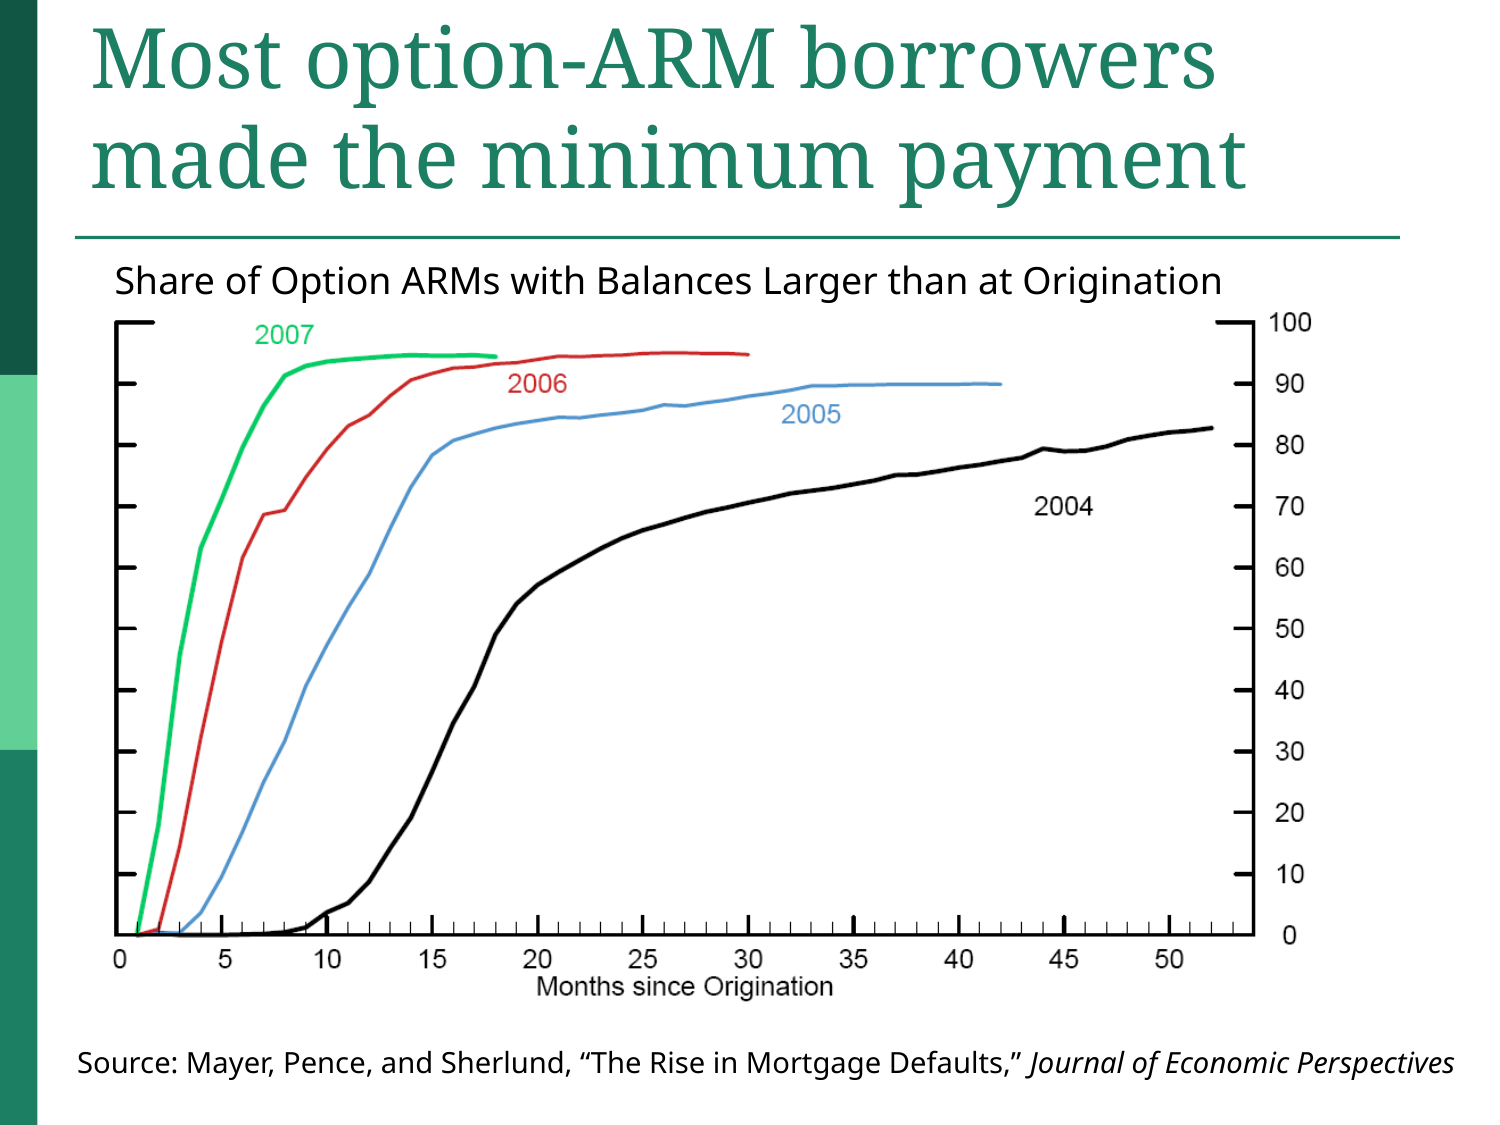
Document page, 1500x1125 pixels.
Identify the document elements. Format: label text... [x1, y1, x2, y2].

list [88, 310, 1326, 1006]
text_box Source: Mayer, Pence, and Sherlund, “The Rise in Mortgage Defaults,” Journal of Economic Perspectives [62, 1037, 1475, 1088]
title Most option-ARM borrowers made the minimum payment [75, 45, 1425, 213]
text_box Share of Option ARMs with Balances Larger than at Origination [99, 249, 1375, 310]
